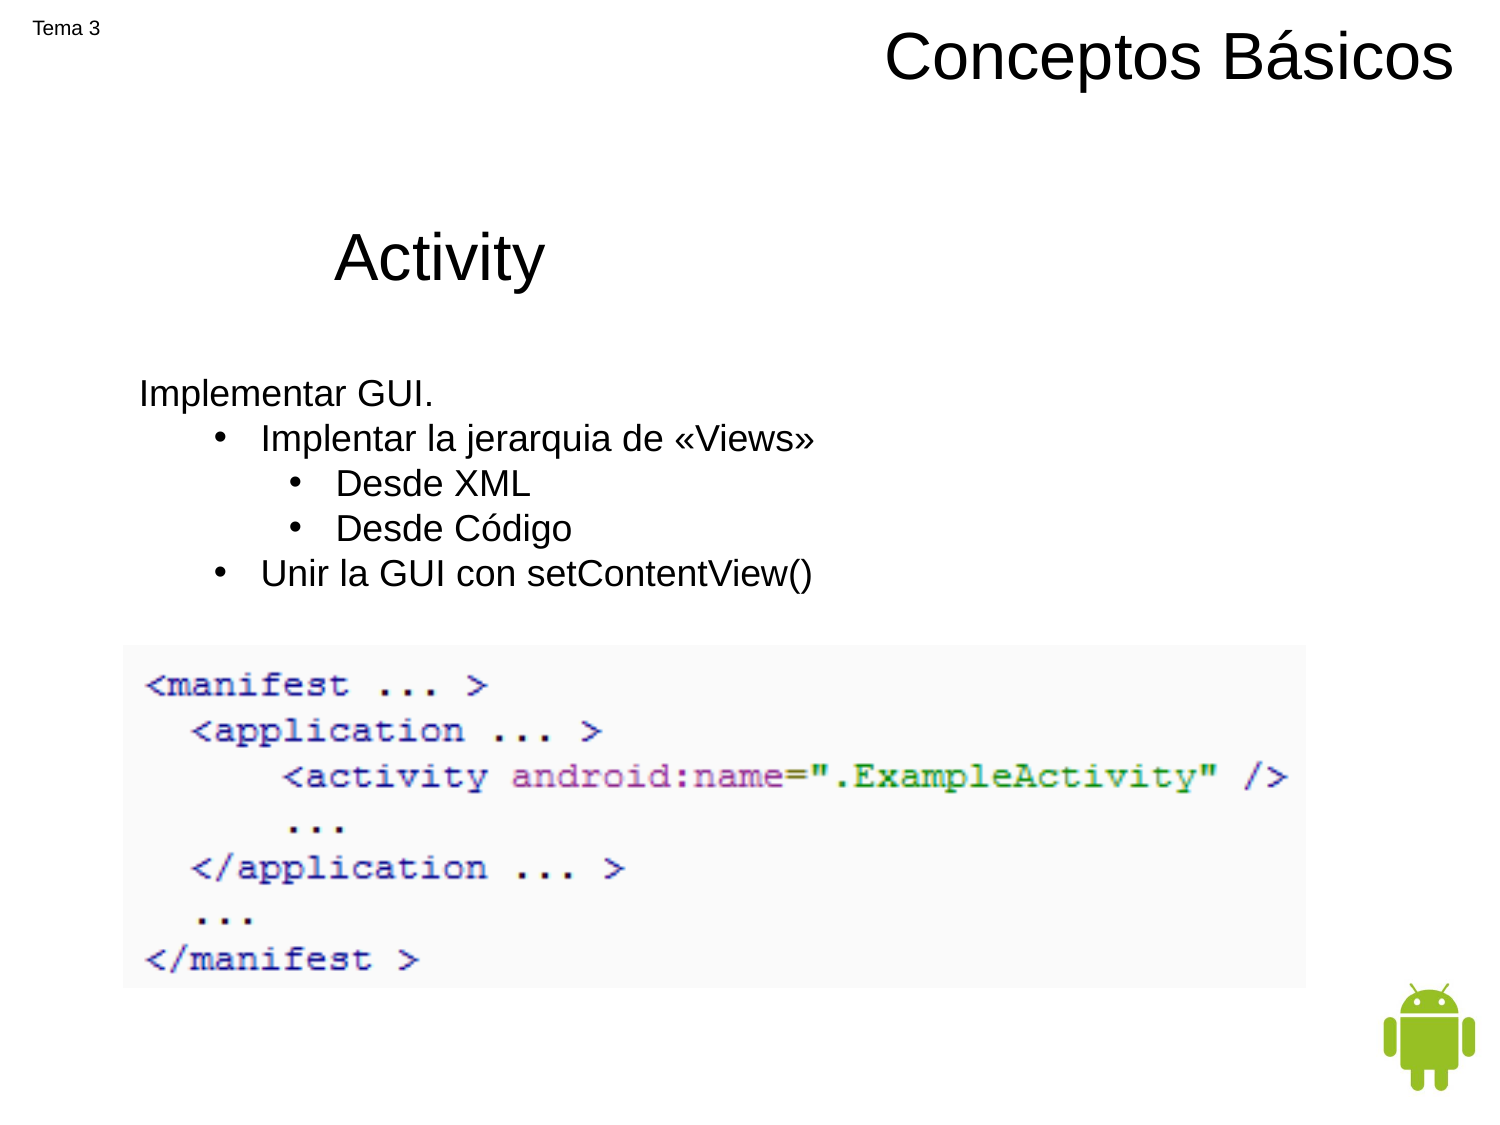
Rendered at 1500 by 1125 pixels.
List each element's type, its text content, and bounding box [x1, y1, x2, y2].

text_box Tema 3 [17, 7, 195, 48]
text_box Activity [123, 231, 561, 276]
text_box [442, 184, 1206, 643]
title Conceptos Básicos [761, 30, 1471, 76]
text_box Implementar GUI. Implentar la jerarquia de «Views» Desde XML Desde Código Unir la GUI con setContentView() [123, 361, 1140, 602]
picture [123, 644, 1306, 988]
picture [1375, 975, 1483, 1097]
